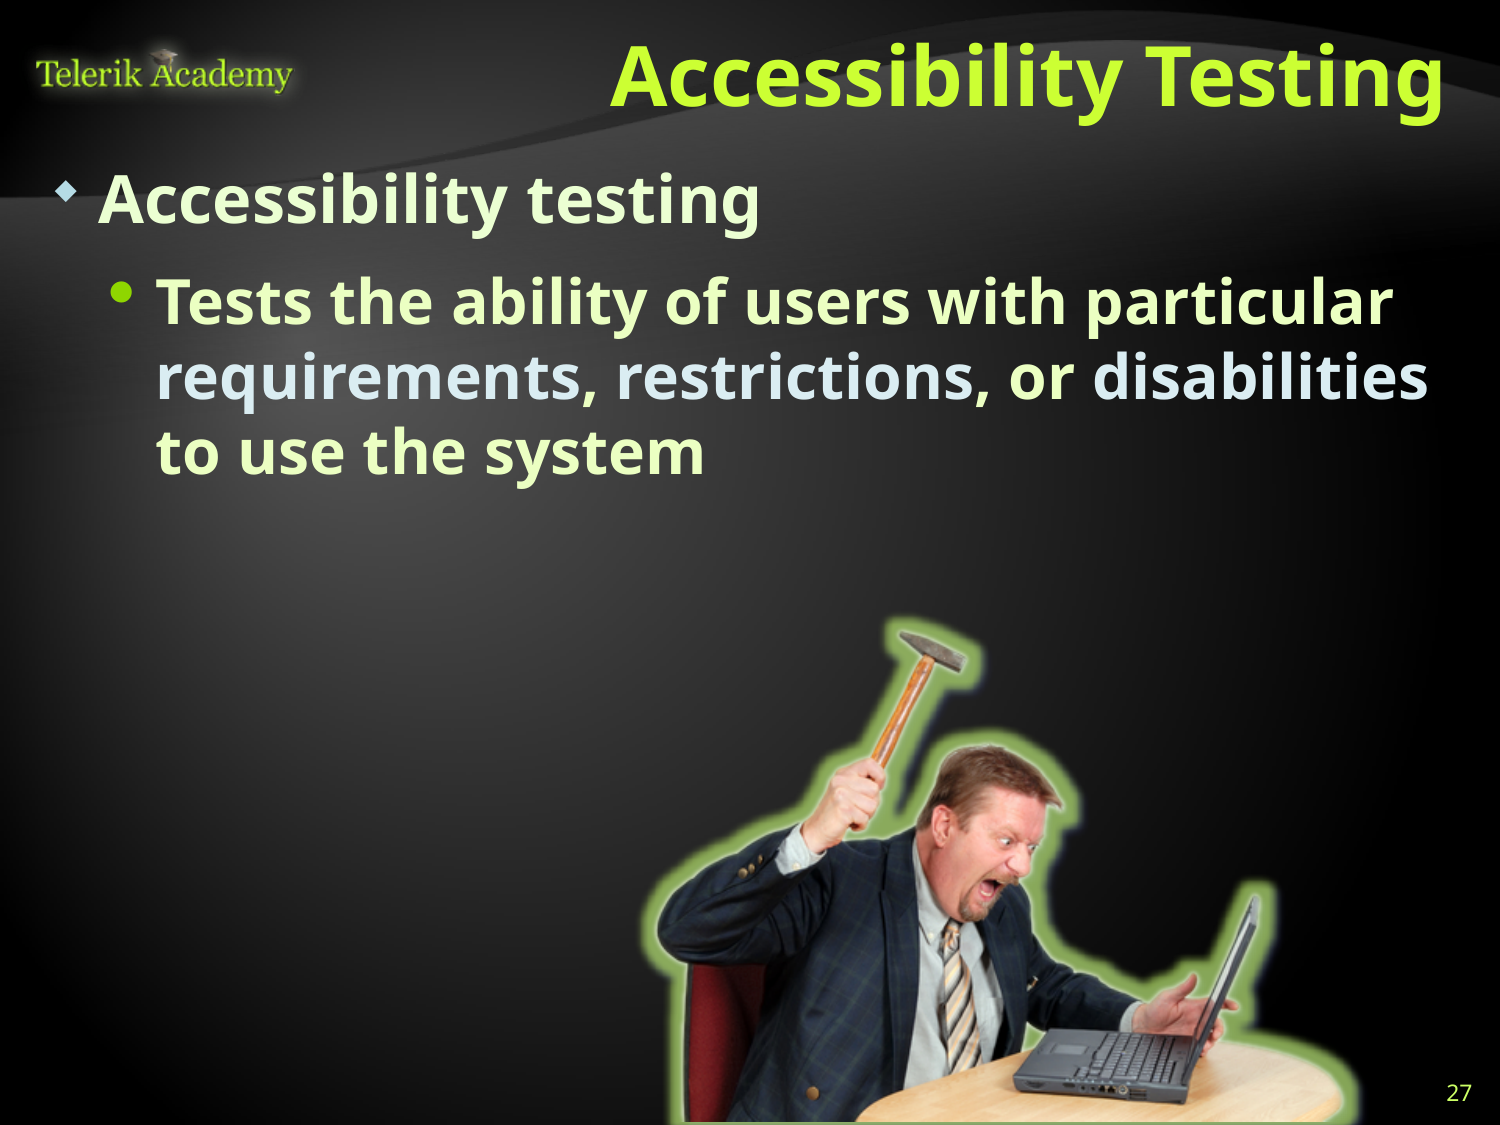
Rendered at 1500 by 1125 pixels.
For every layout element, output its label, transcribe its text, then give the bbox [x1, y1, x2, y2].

list Accessibility testing Tests the ability of users with particular requirements, restrictions, or disabilities to use the system [37, 149, 1463, 1100]
picture [24, 37, 300, 108]
slide_number 27 [1412, 1074, 1488, 1113]
title Accessibility Testing [300, 12, 1463, 149]
picture [649, 625, 1349, 1122]
picture [0, 0, 1500, 1125]
